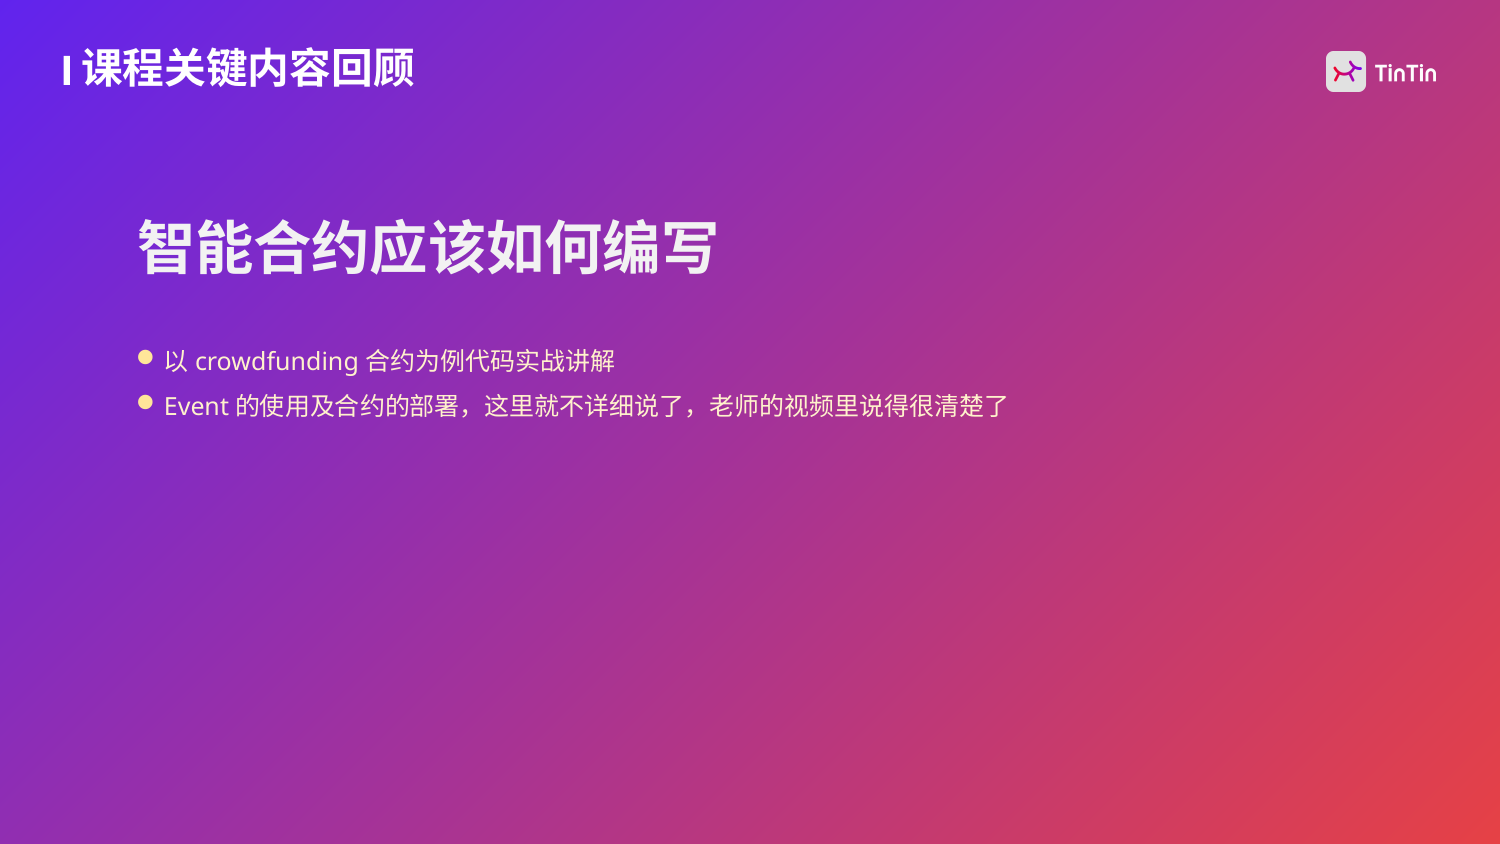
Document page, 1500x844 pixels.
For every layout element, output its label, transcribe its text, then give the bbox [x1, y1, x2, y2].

text_box 智能合约应该如何编写 [122, 203, 1363, 289]
text_box [63, 55, 70, 85]
text_box 以crowdfunding合约为例代码实战讲解 Event的使用及合约的部署，这里就不详细说了，老师的视频里说得很清楚了 [121, 323, 1379, 428]
text_box [0, 0, 1500, 844]
text_box 课程关键内容回顾 [69, 46, 486, 98]
picture [1326, 51, 1436, 92]
